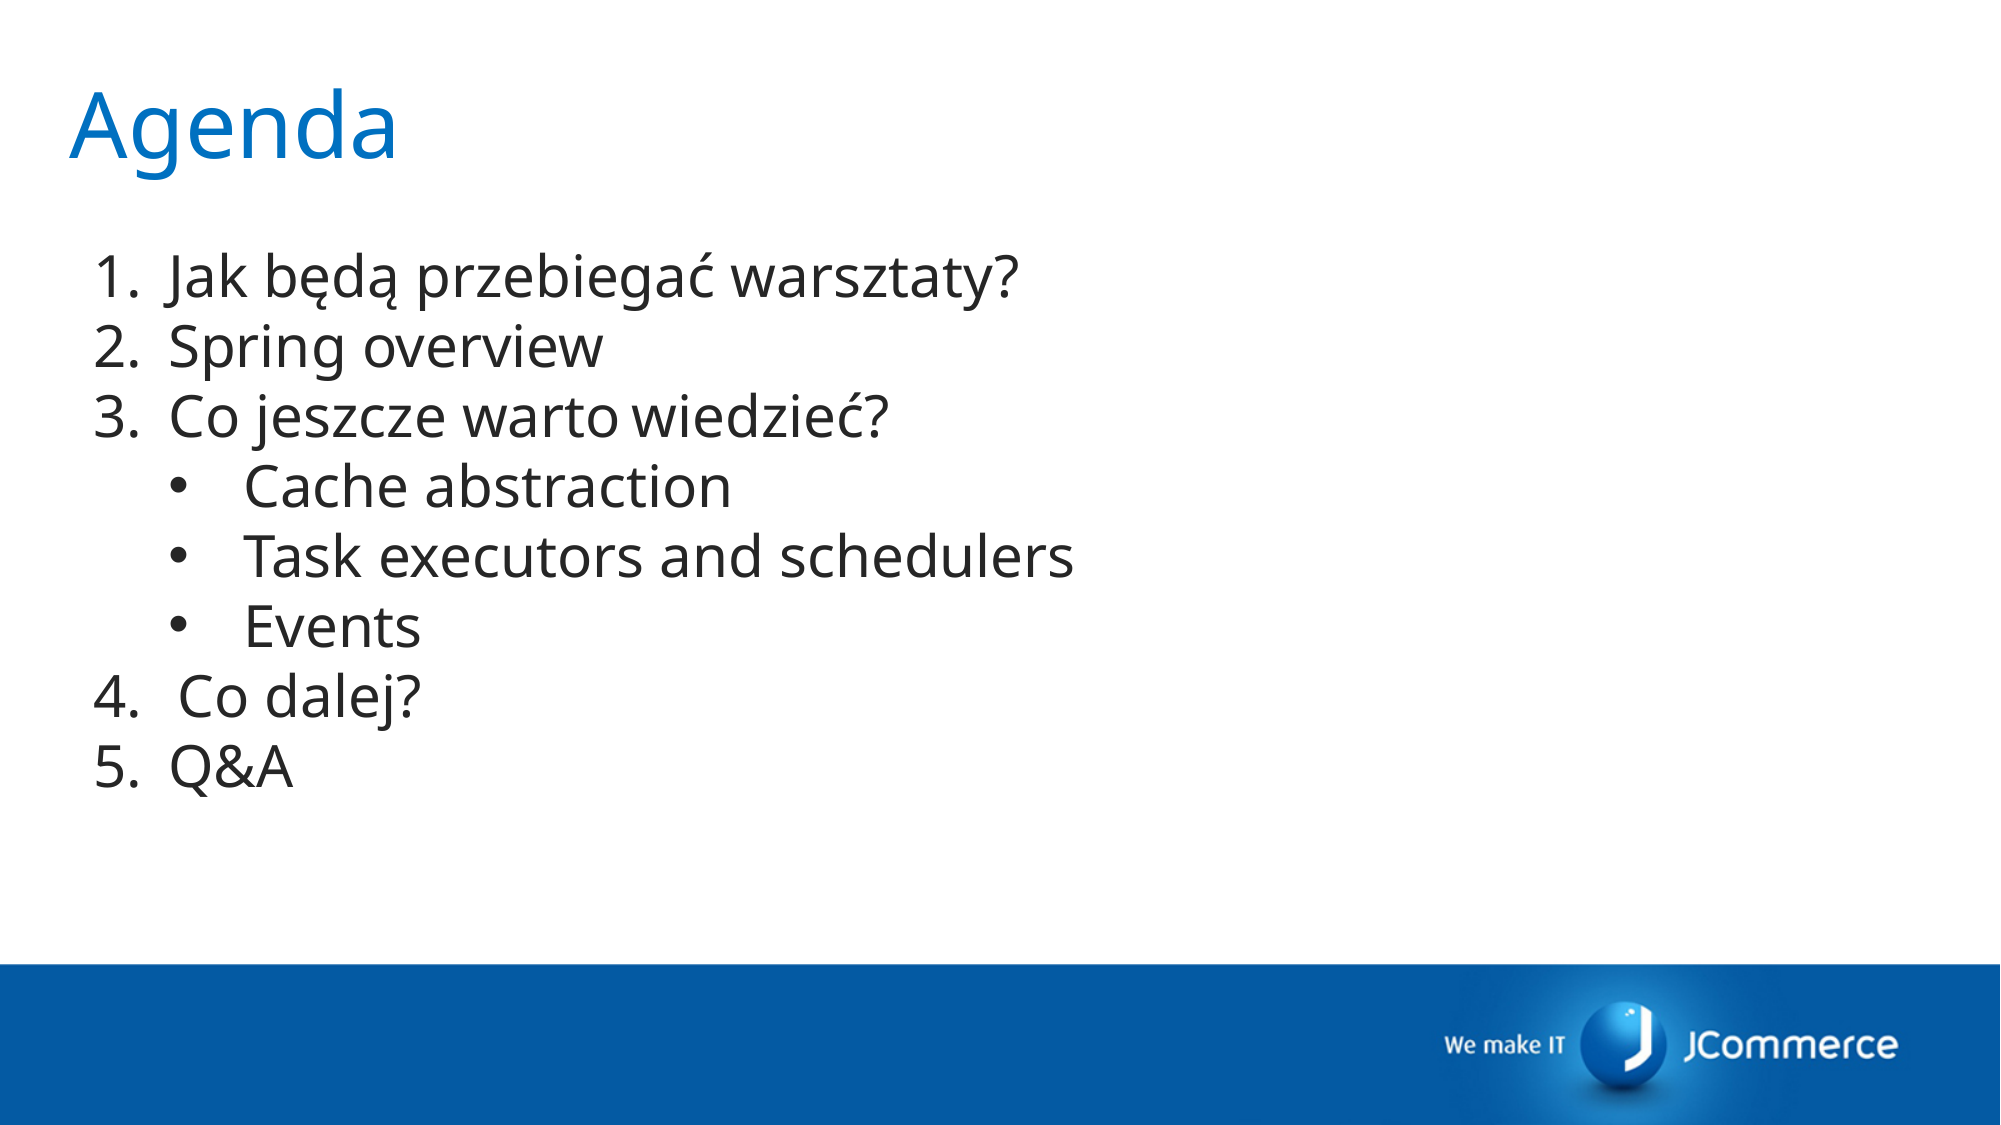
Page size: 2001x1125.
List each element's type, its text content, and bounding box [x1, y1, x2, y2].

title Agenda [54, 72, 1880, 290]
text_box Jak będą przebiegać warsztaty? Spring overview Co jeszcze warto wiedzieć? Cache abstraction Task executors and schedulers Events Co dalej? Q&A [78, 231, 1130, 807]
picture [0, 0, 2001, 1125]
